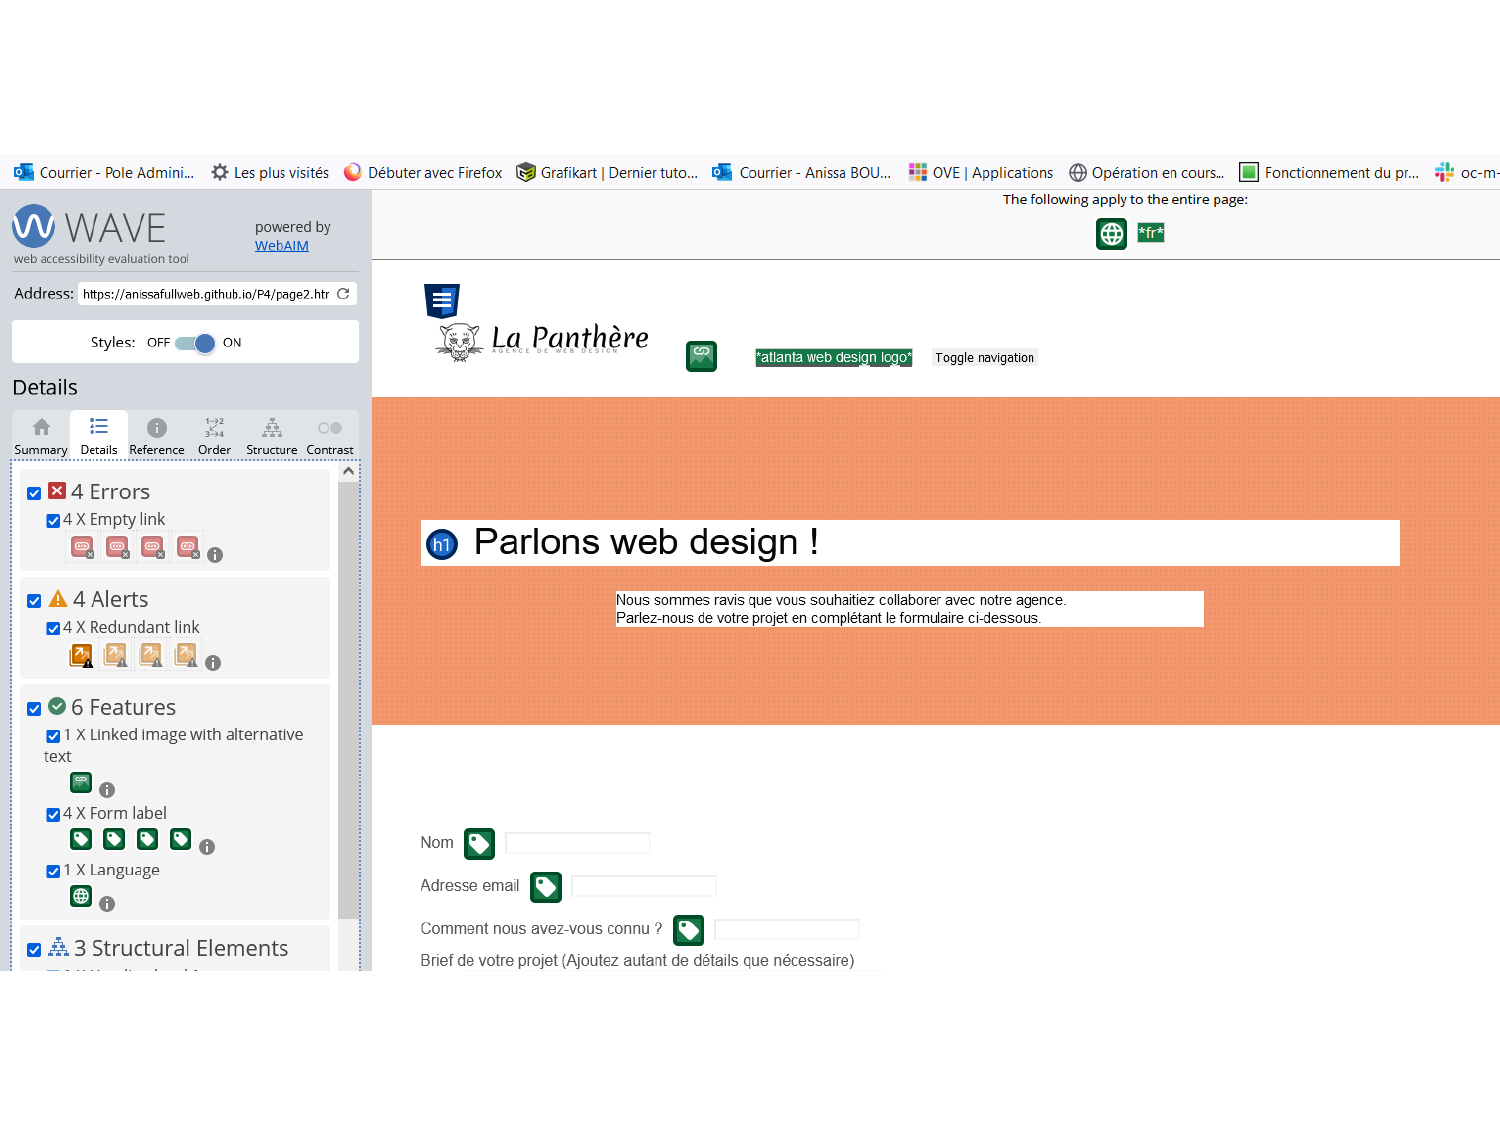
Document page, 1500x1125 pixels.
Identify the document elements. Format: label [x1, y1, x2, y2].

picture [0, 153, 1500, 971]
